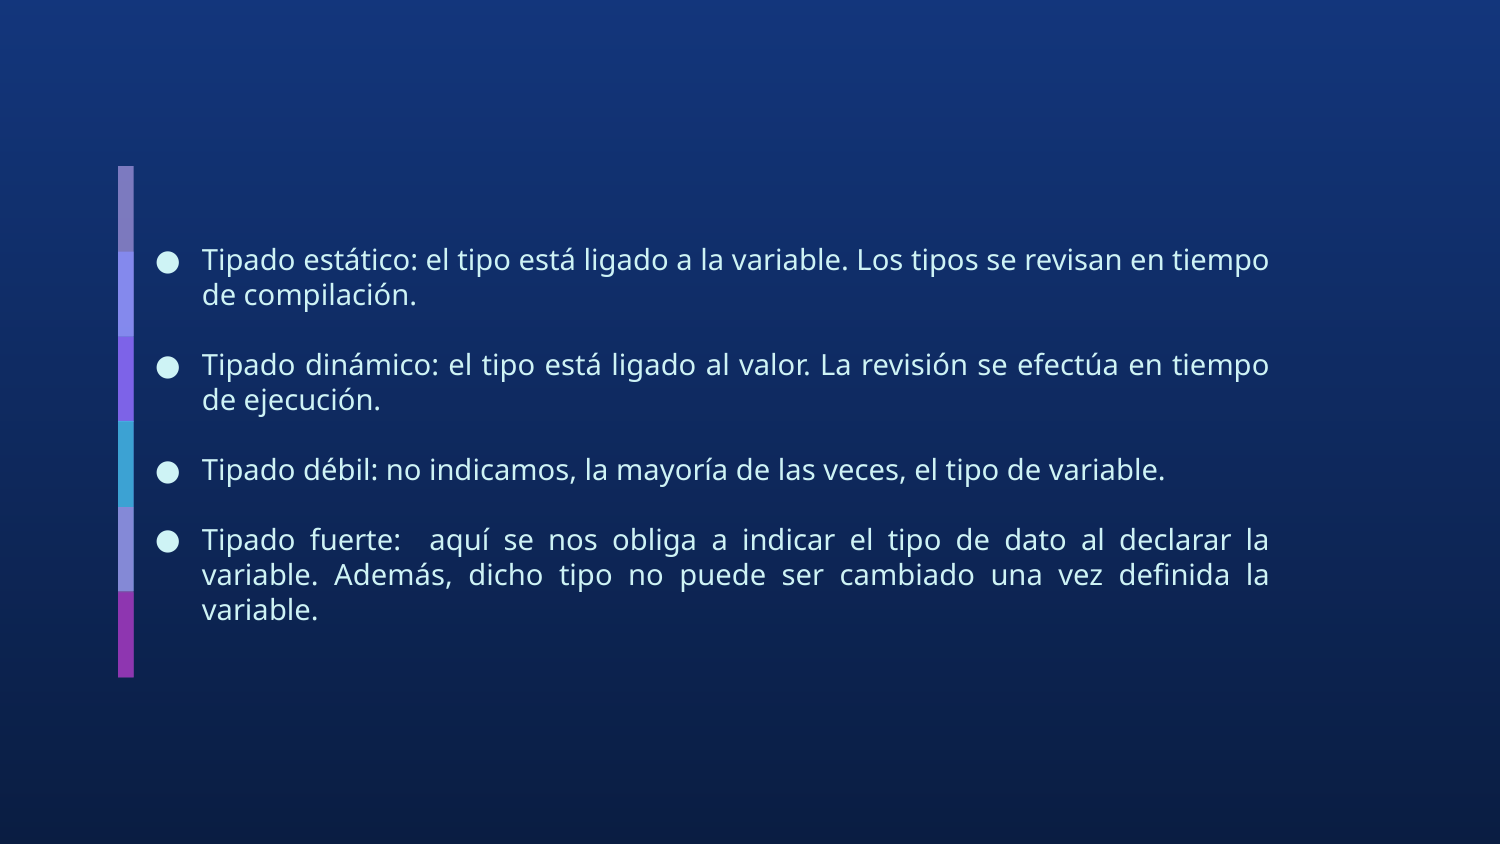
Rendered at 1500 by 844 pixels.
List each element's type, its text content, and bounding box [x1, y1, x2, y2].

list Tipado estático: el tipo está ligado a la variable. Los tipos se revisan en tiempo de compilación. Tipado dinámico: el tipo está ligado al valor. La revisión se efectúa en tiempo de ejecución. Tipado débil: no indicamos, la mayoría de las veces, el tipo de variable. Tipado fuerte: aquí se nos obliga a indicar el tipo de dato al declarar la variable. Además, dicho tipo no puede ser cambiado una vez definida la variable. [140, 226, 1286, 618]
